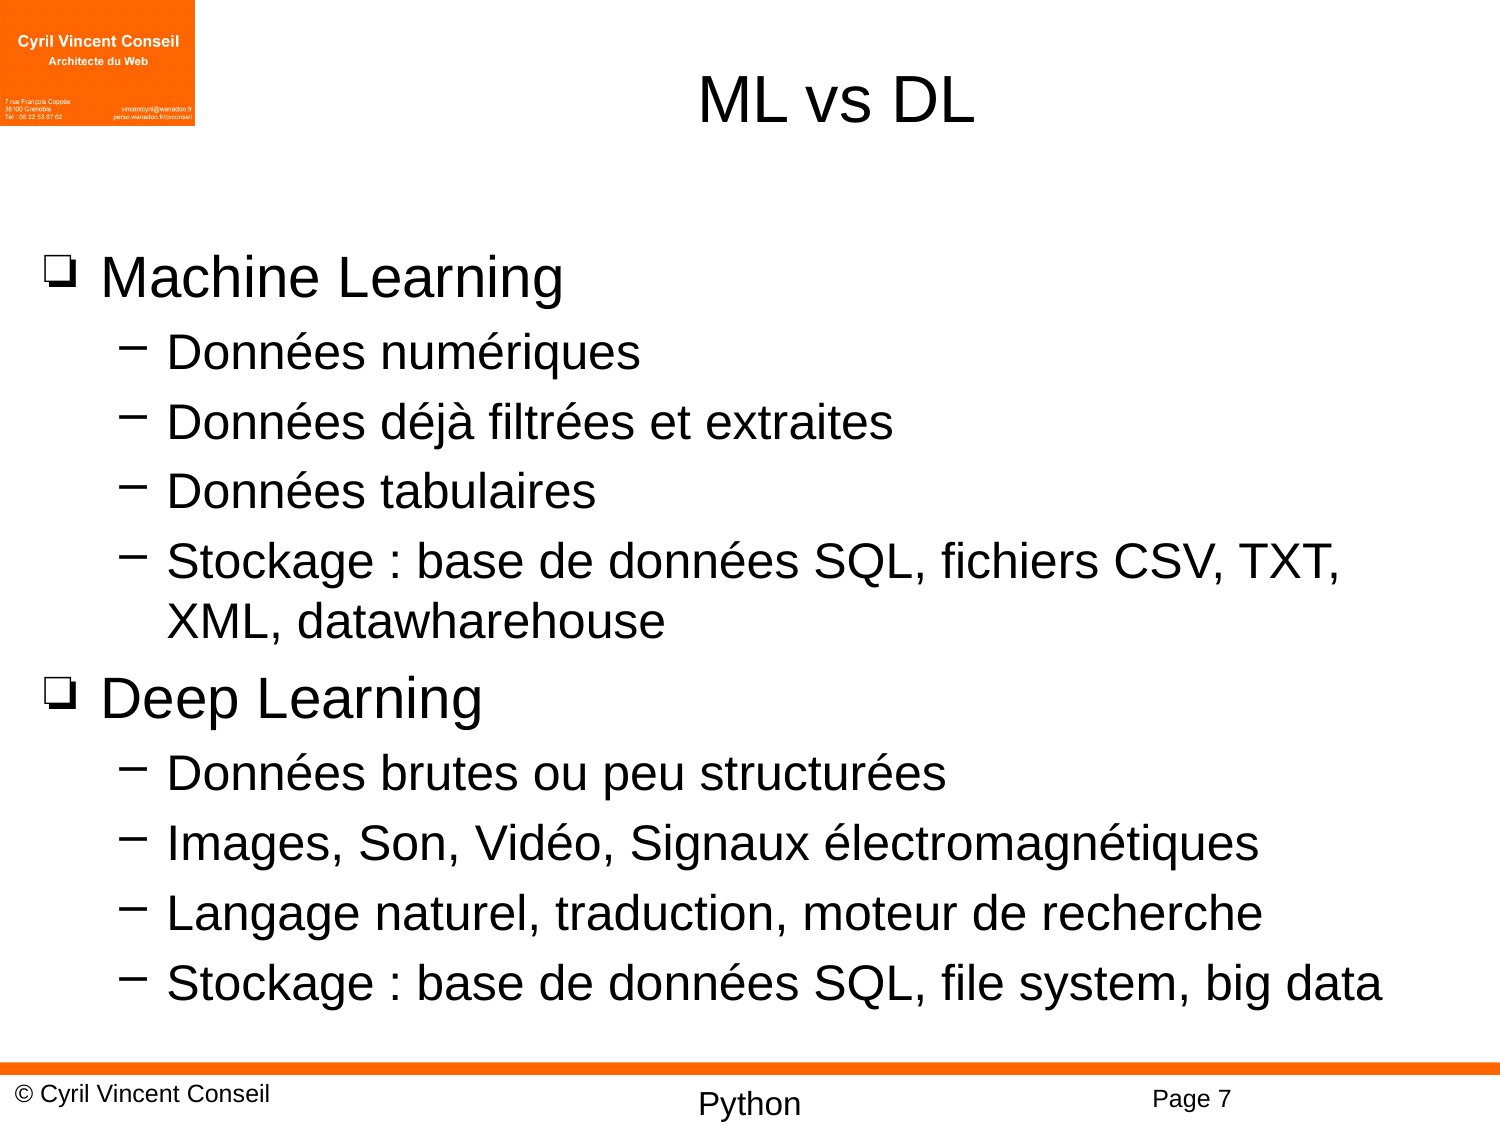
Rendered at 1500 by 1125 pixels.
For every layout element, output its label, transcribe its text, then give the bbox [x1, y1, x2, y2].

picture [0, 0, 195, 126]
title ML vs DL [194, 2, 1480, 190]
list Machine Learning Données numériques Données déjà filtrées et extraites Données tabulaires Stockage : base de données SQL, fichiers CSV, TXT, XML, datawharehouse Deep Learning Données brutes ou peu structurées Images, Son, Vidéo, Signaux électromagnétiques Langage naturel, traduction, moteur de recherche Stockage : base de données SQL, file system, big data [29, 231, 1468, 1059]
